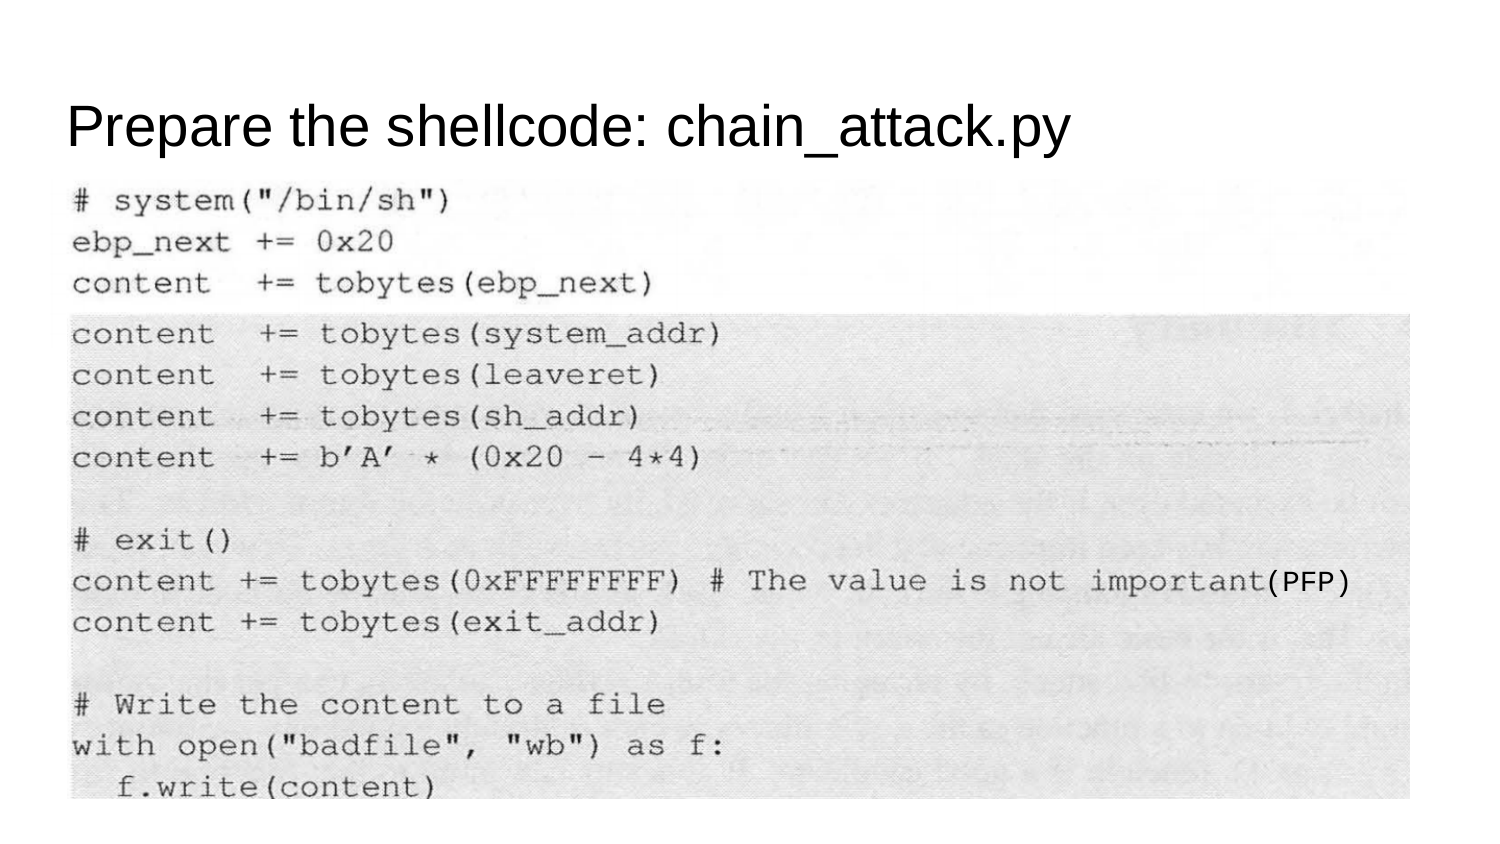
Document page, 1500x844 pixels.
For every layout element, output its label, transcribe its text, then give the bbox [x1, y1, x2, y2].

title Prepare the shellcode: chain_attack.py [51, 72, 1449, 167]
picture [50, 179, 1410, 800]
